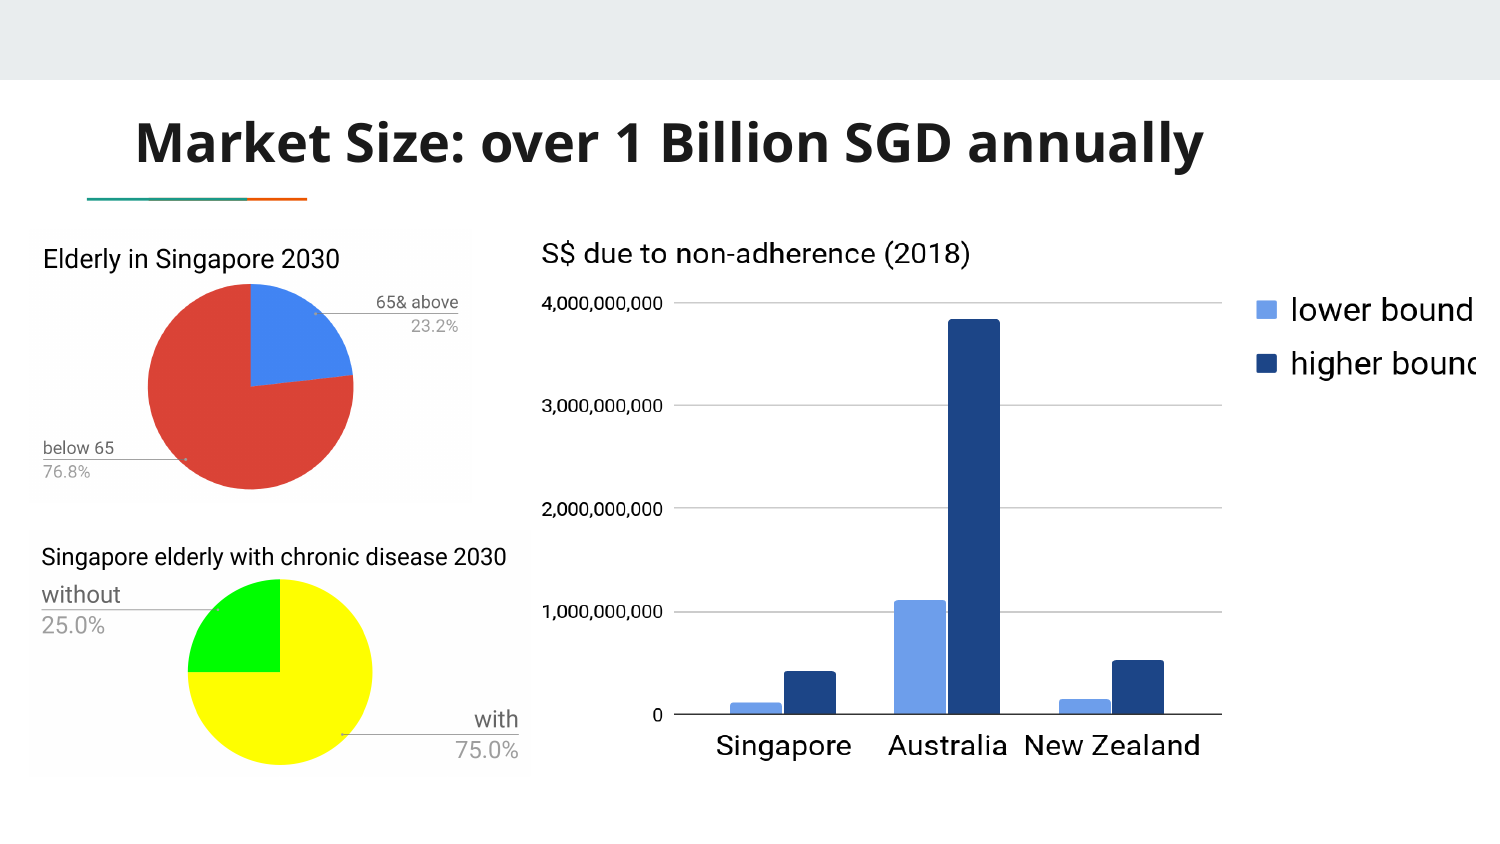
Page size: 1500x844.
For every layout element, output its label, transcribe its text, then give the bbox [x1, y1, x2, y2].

picture [29, 228, 473, 504]
text_box [0, 215, 505, 677]
title Market Size: over 1 Billion SGD annually [119, 93, 1381, 182]
picture [28, 207, 1477, 792]
